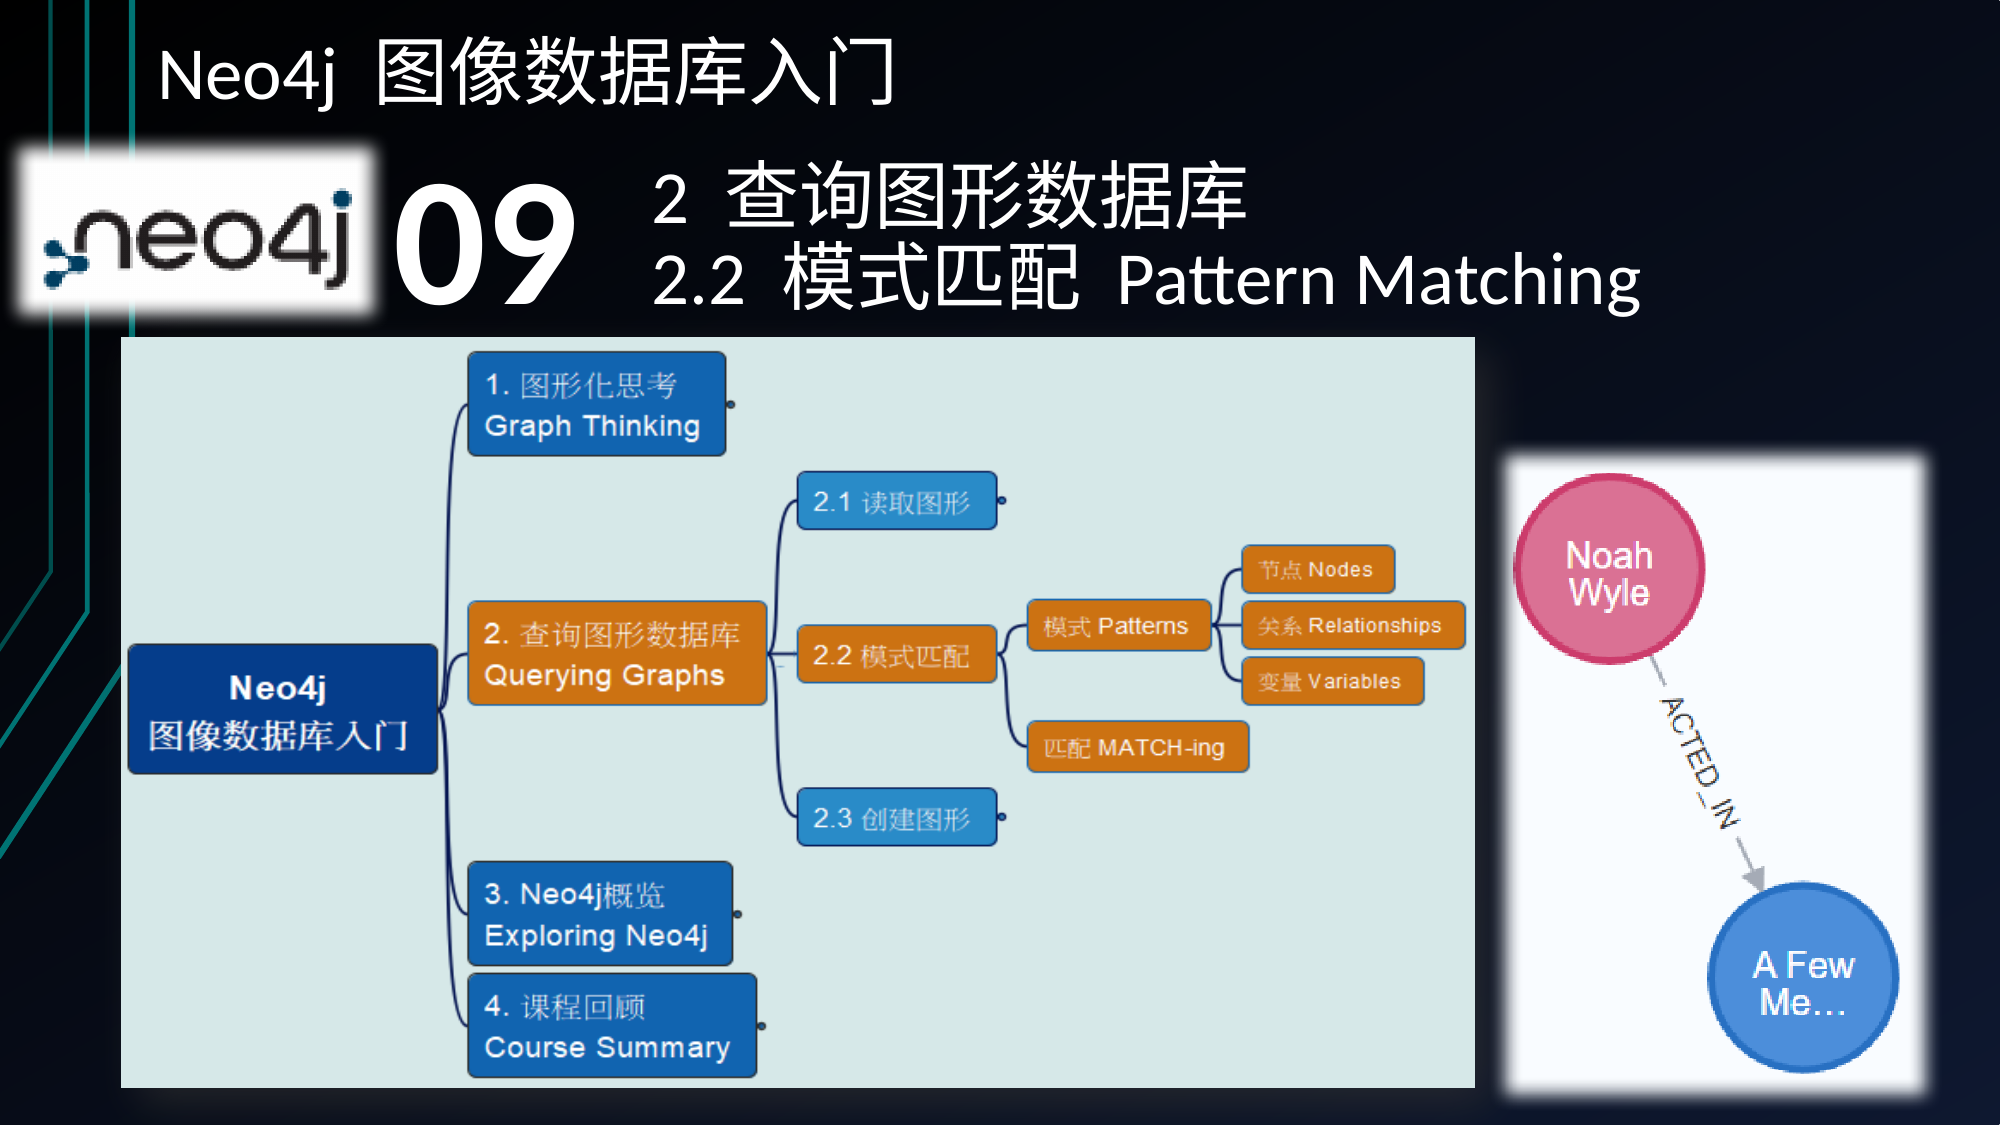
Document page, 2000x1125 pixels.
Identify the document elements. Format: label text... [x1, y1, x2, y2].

text_box 09 [399, 147, 594, 334]
title 2 查询图形数据库 2.2 模式匹配 Pattern Matching [631, 129, 1707, 350]
picture [1486, 437, 1943, 1113]
text_box Neo4j 图像数据库入门 [137, 4, 1225, 147]
picture [121, 337, 1475, 1088]
picture [0, 129, 392, 333]
